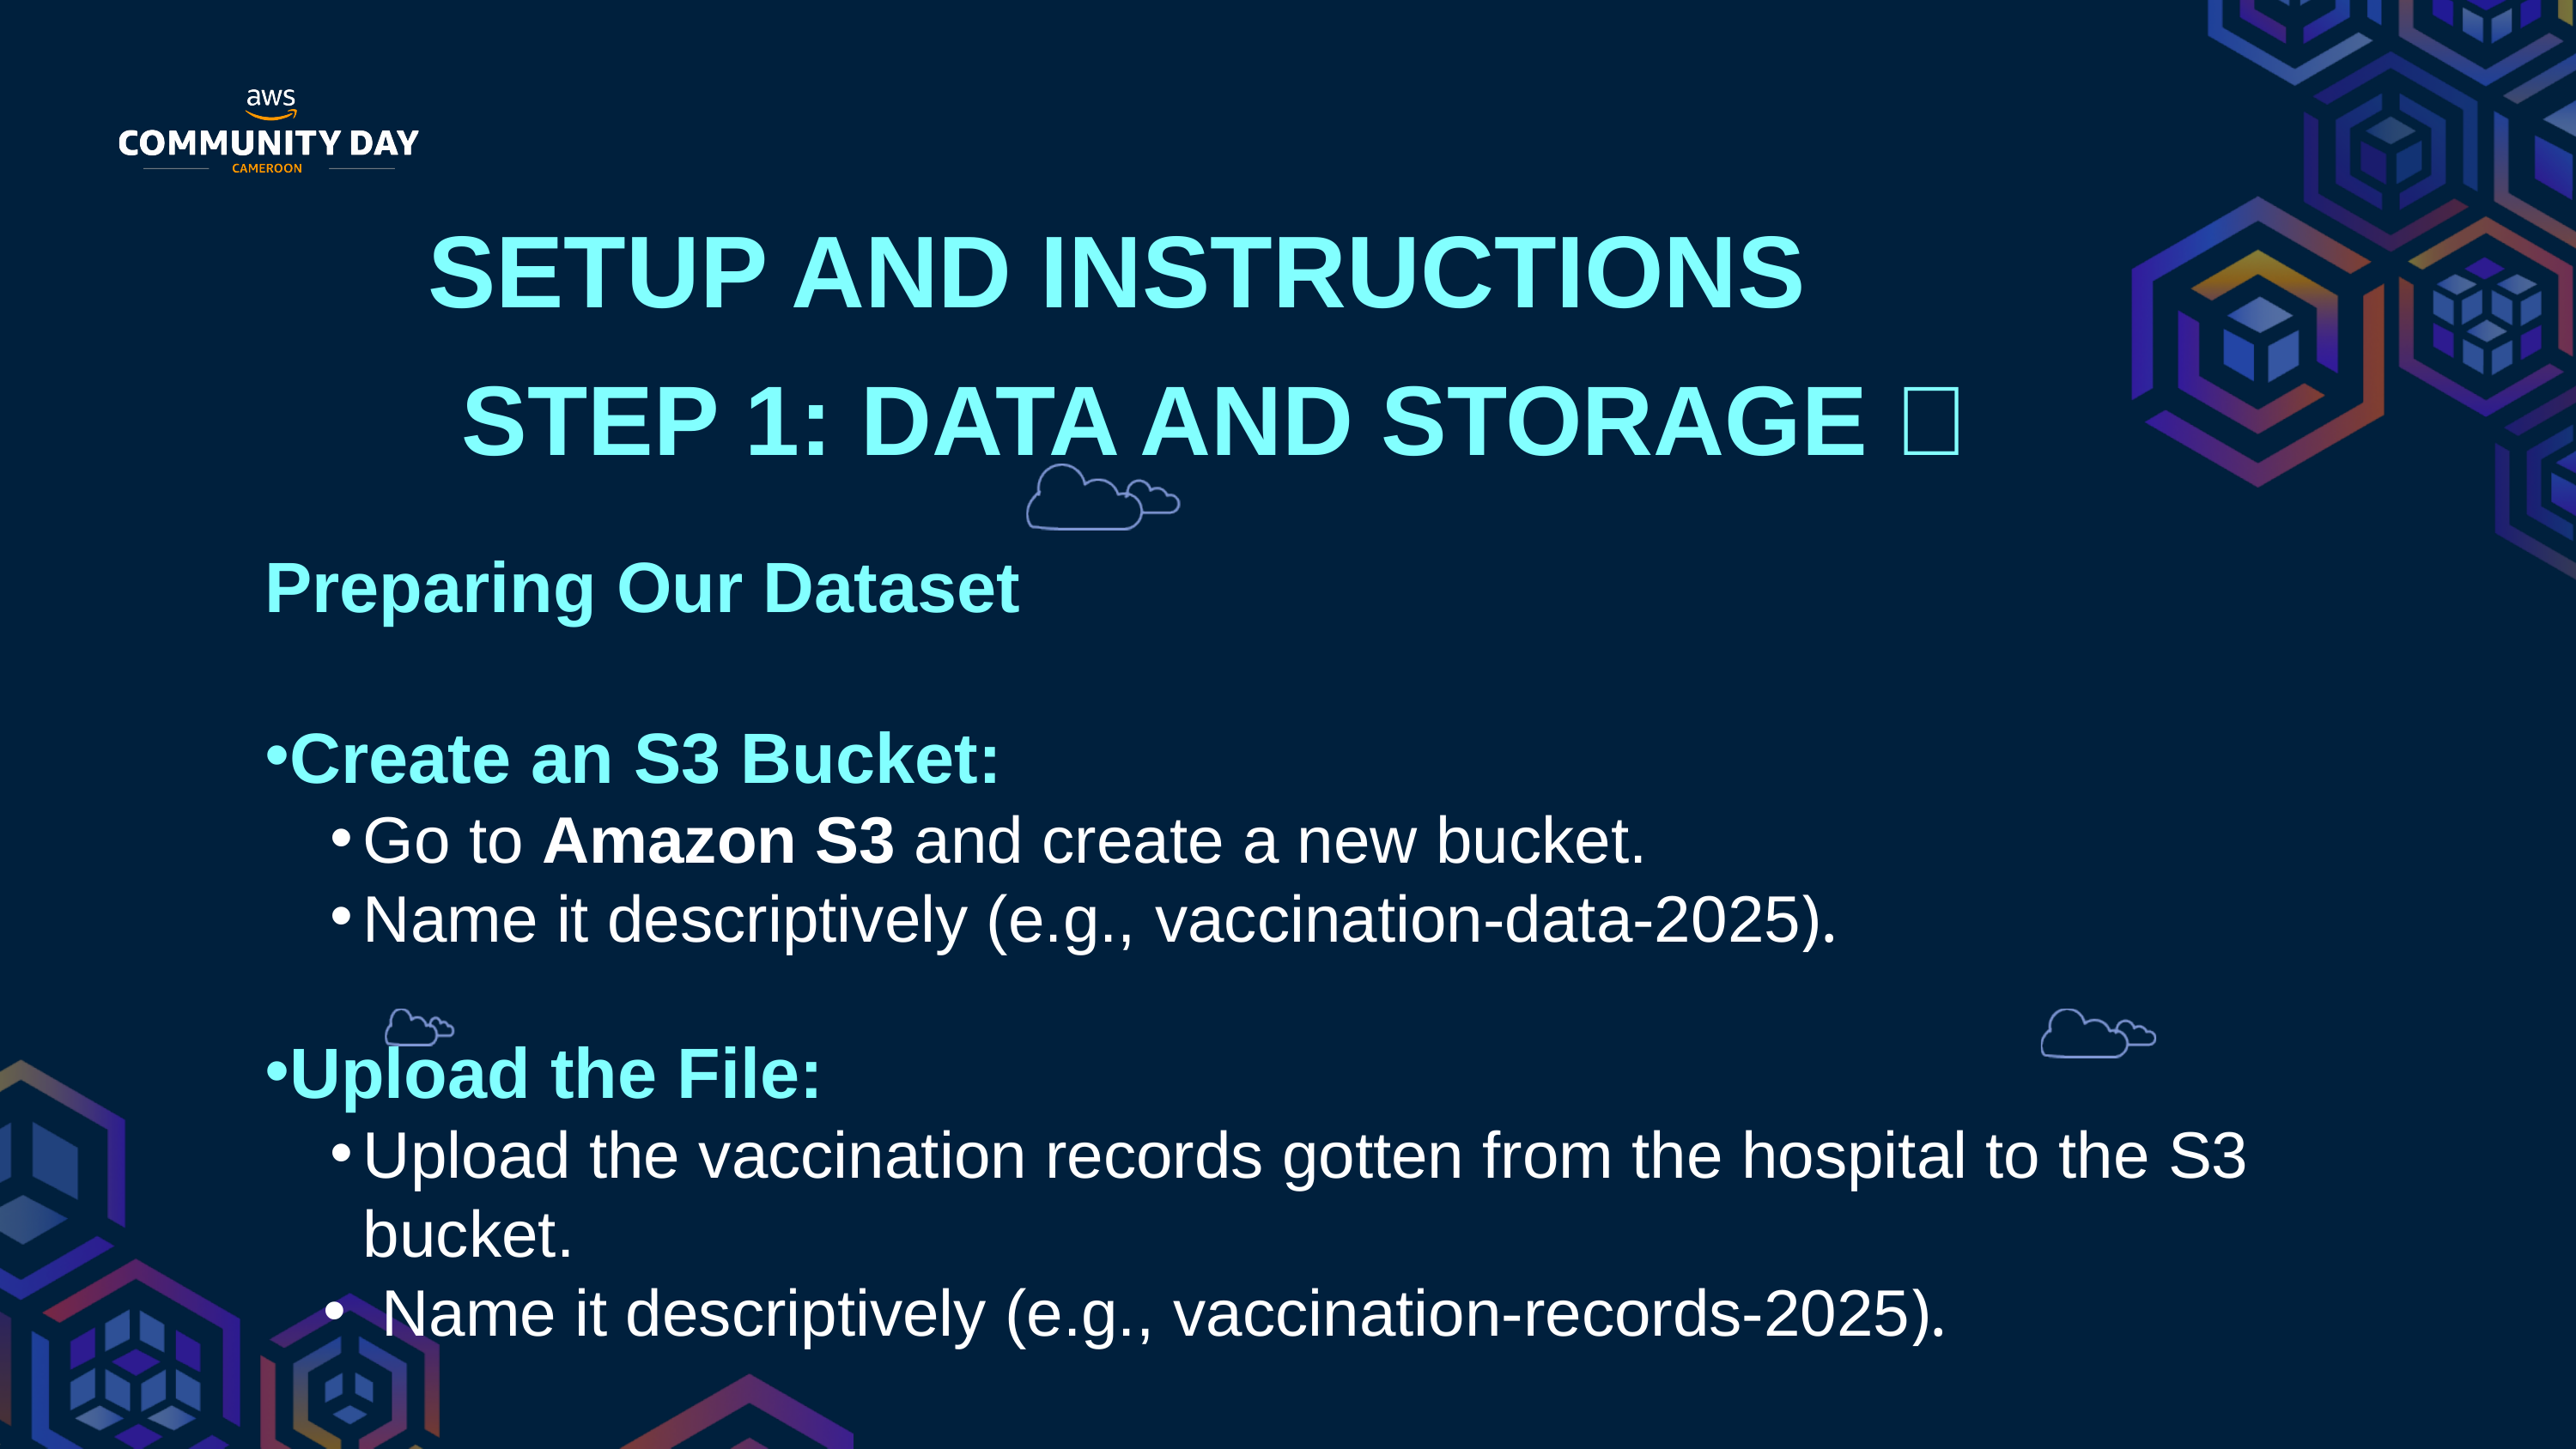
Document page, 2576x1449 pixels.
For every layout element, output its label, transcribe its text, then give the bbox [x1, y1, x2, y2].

text_box [0, 646, 854, 1449]
text_box [2098, 0, 2576, 749]
text_box SETUP AND INSTRUCTIONS [408, 96, 2564, 419]
text_box STEP 1: DATA AND STORAGE 📁 [147, 323, 2285, 643]
text_box [118, 89, 419, 175]
text_box Preparing Our Dataset Create an S3 Bucket: Go to Amazon S3 and create a new bucket. Name it descriptively (e.g., vaccination-data-2025). Upload the File: Upload the vaccination records gotten from the hospital to the S3 bucket. Name it descriptively (e.g., vaccination-records-2025). [245, 531, 2448, 1425]
